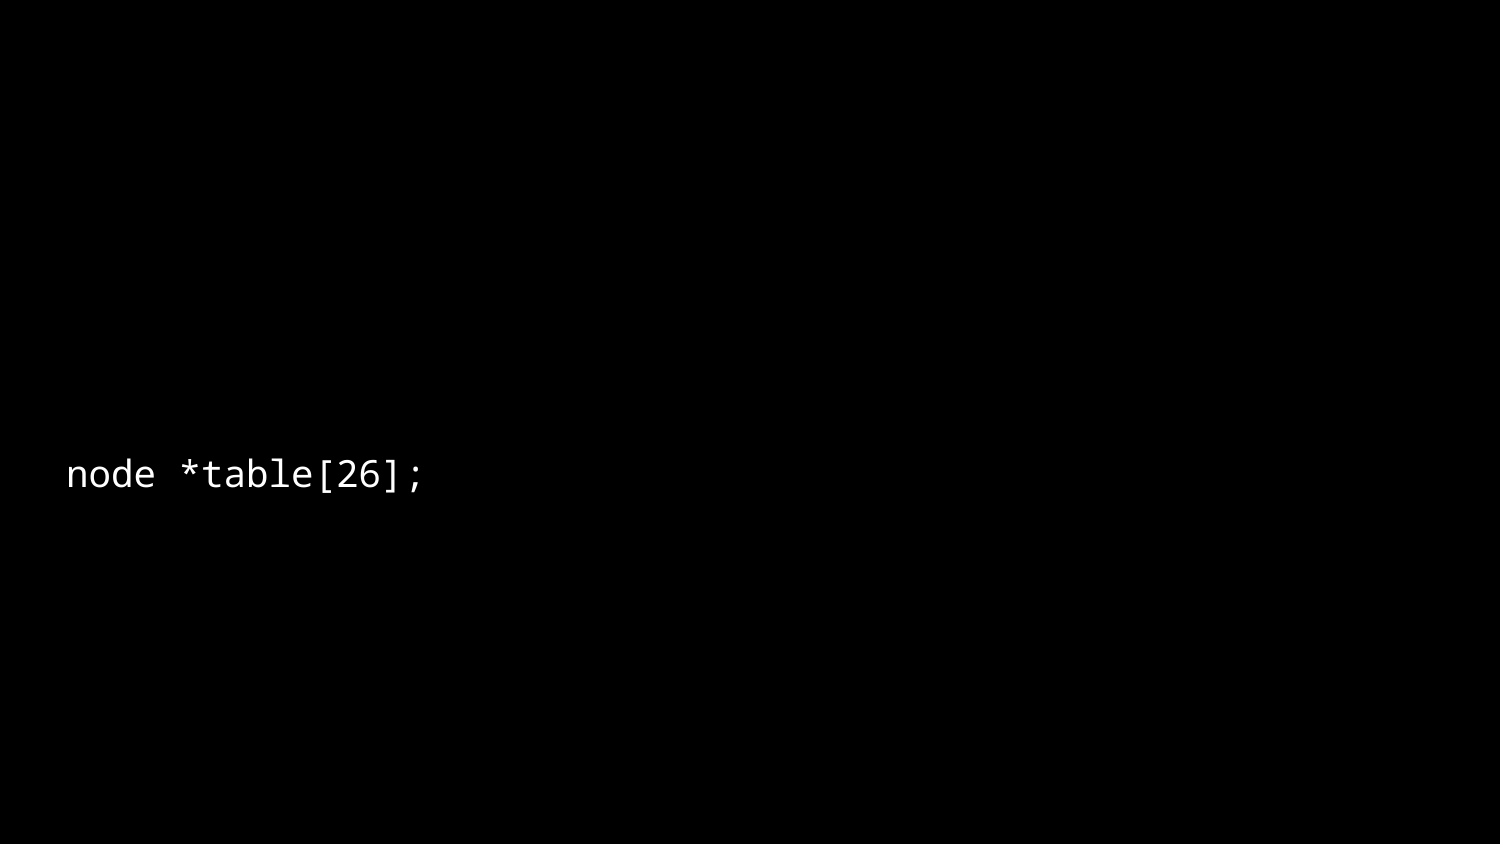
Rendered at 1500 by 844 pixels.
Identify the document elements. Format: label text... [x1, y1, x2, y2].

list node *table[26]; [51, 189, 1449, 750]
